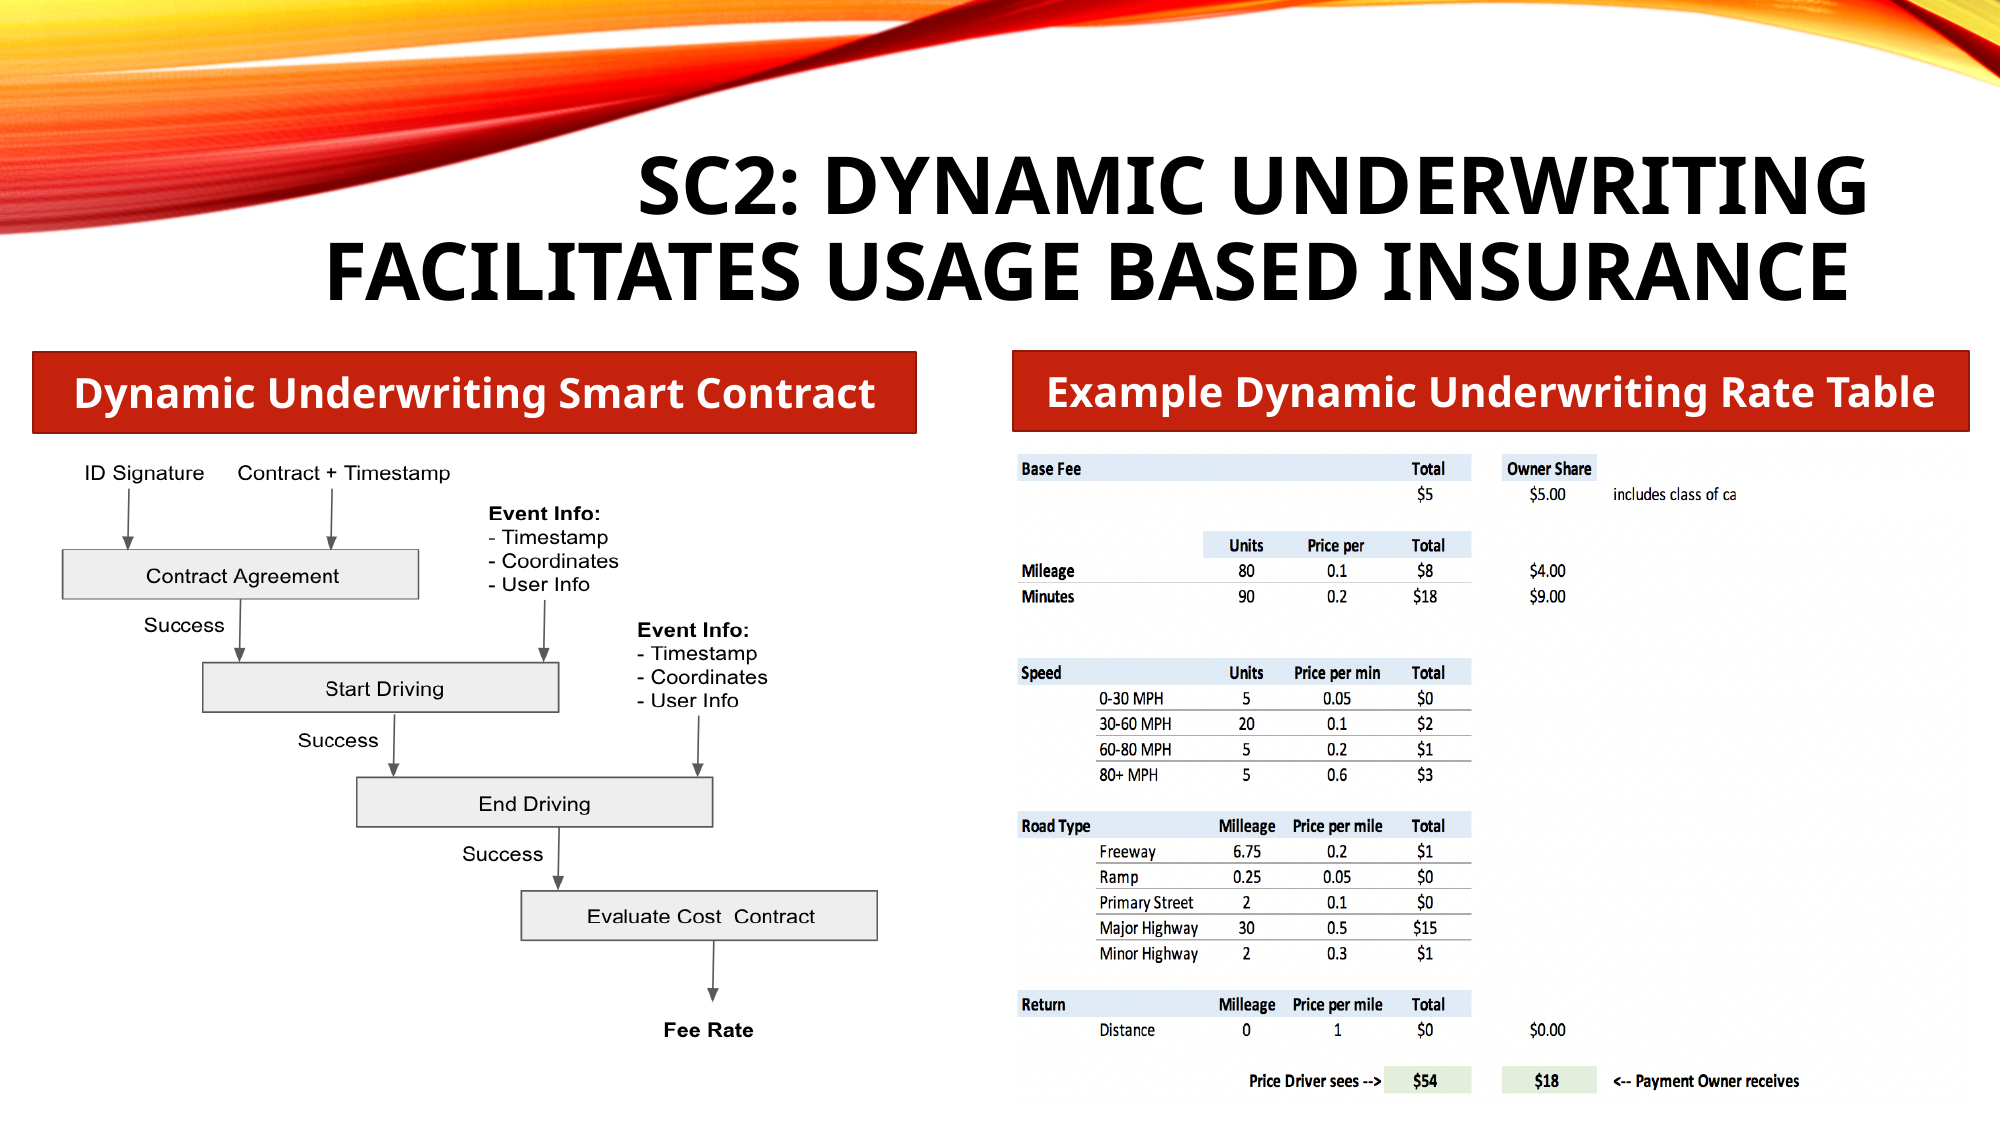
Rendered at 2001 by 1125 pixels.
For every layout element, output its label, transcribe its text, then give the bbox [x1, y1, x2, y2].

text_box Dynamic Underwriting Smart Contract [32, 351, 917, 434]
picture [1012, 441, 1970, 1109]
picture [32, 440, 917, 1109]
text_box Example Dynamic Underwriting Rate Table [1012, 350, 1970, 432]
picture [0, 0, 2000, 237]
title SC2: Dynamic Underwriting FACILITATES USAGE BASED INSURANCE [281, 125, 1888, 338]
